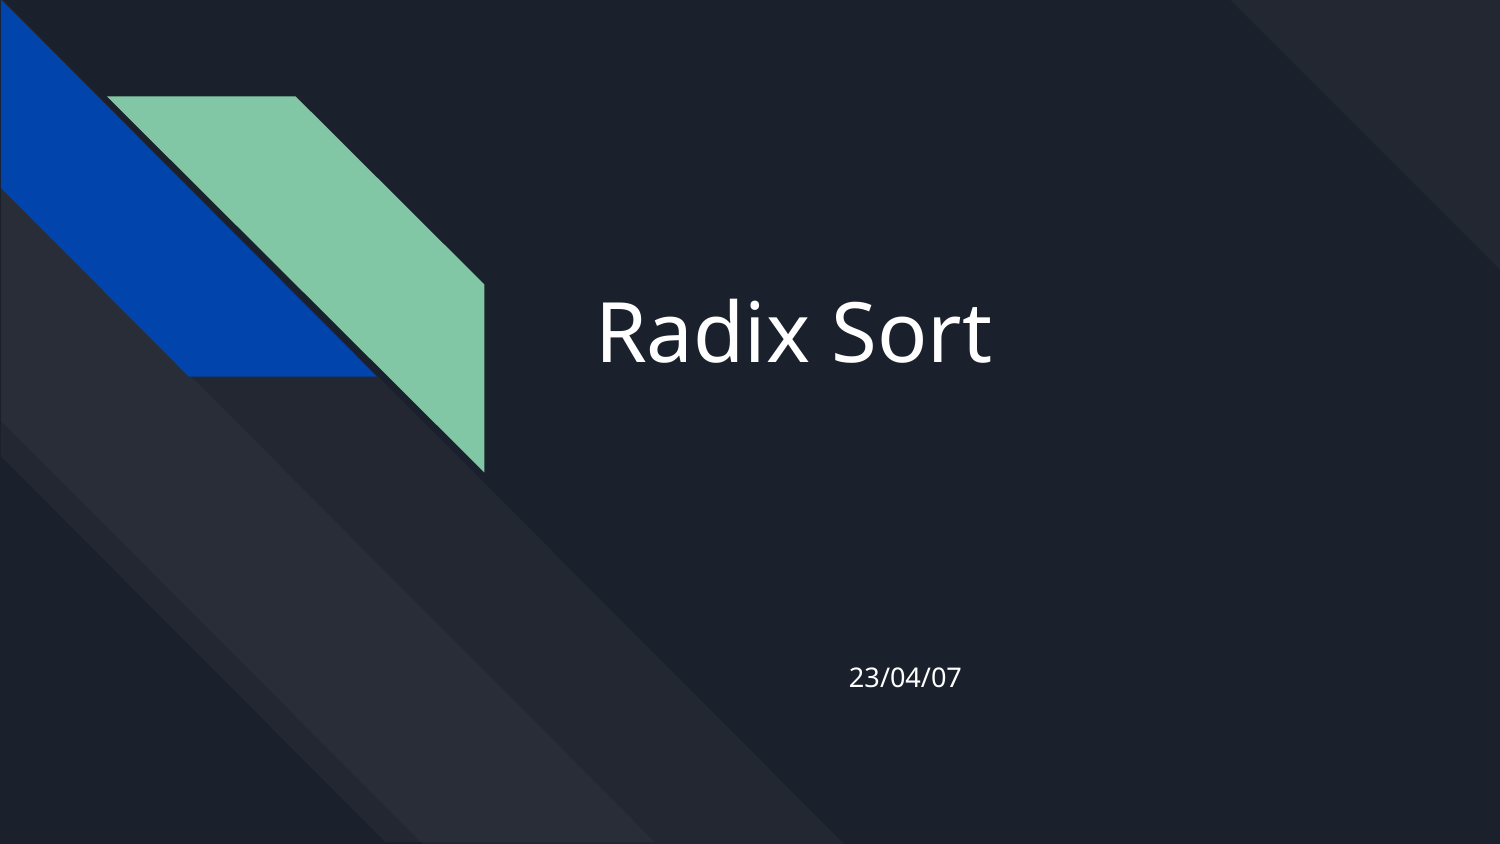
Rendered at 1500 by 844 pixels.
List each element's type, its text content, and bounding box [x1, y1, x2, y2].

subtitle 23/04/07 [833, 643, 1404, 727]
title Radix Sort [580, 258, 1404, 518]
